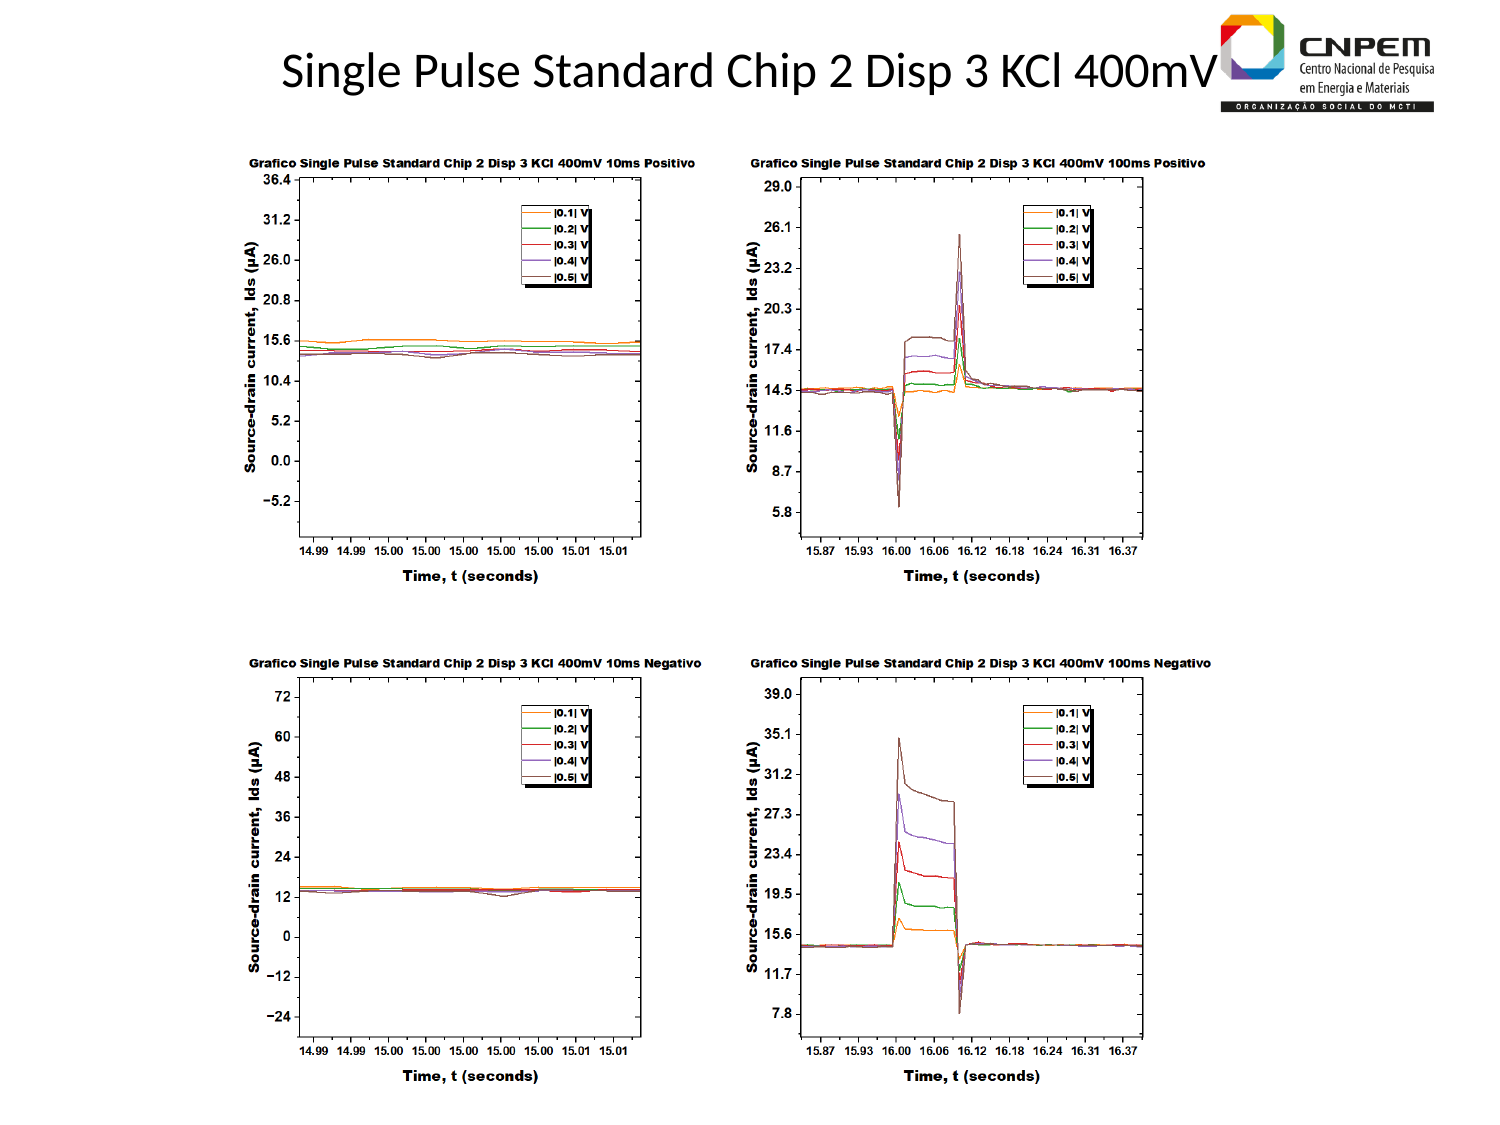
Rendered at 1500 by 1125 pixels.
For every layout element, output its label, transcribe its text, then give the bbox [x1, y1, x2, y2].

text_box Single Pulse Standard Chip 2 Disp 3 KCl 400mV [266, 29, 1194, 105]
picture [209, 1, 1454, 1121]
